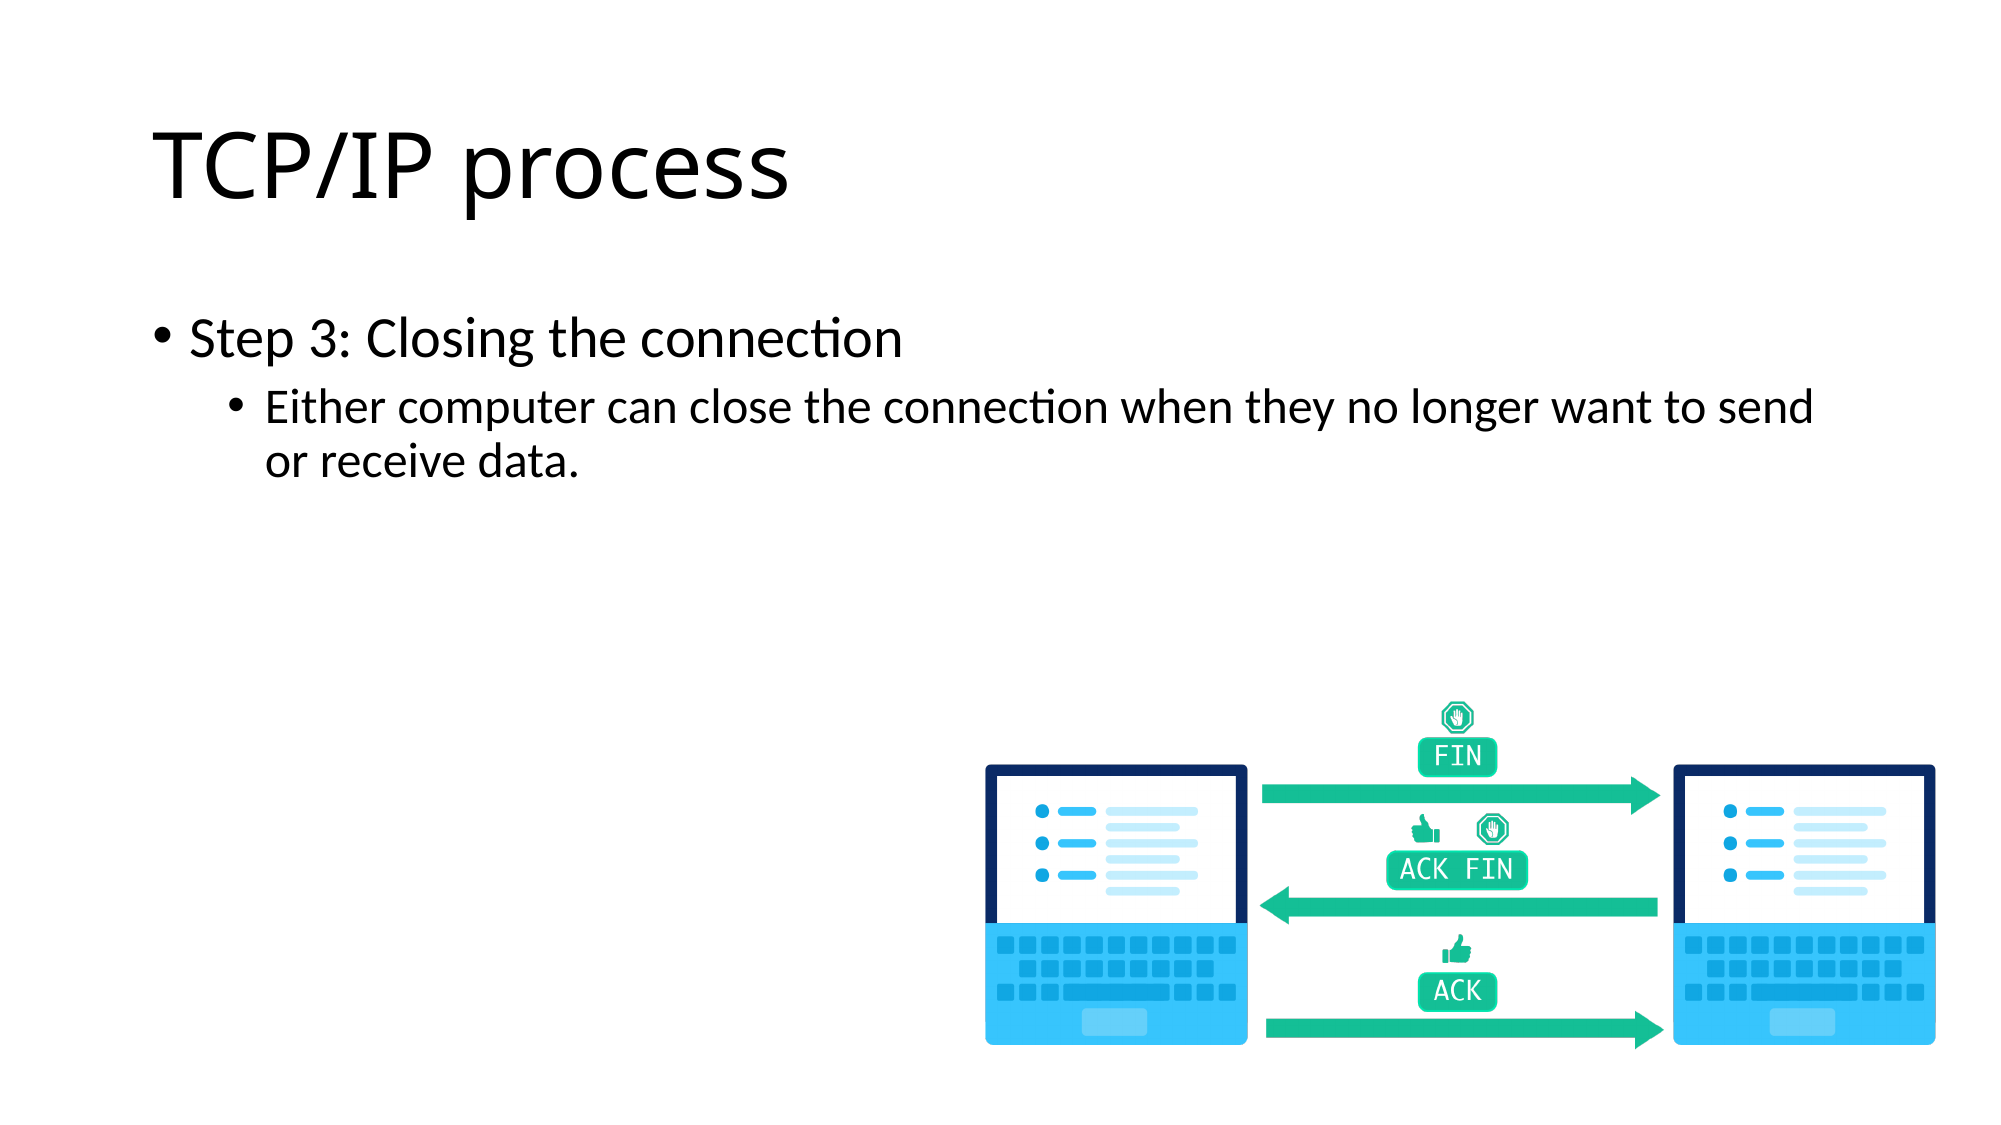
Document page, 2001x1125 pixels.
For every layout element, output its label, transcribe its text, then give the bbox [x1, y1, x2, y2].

picture [985, 699, 1937, 1066]
list Step 3: Closing the connection Either computer can close the connection when they no longer want to send or receive data. [137, 299, 1863, 1014]
title TCP/IP process [137, 59, 1863, 278]
